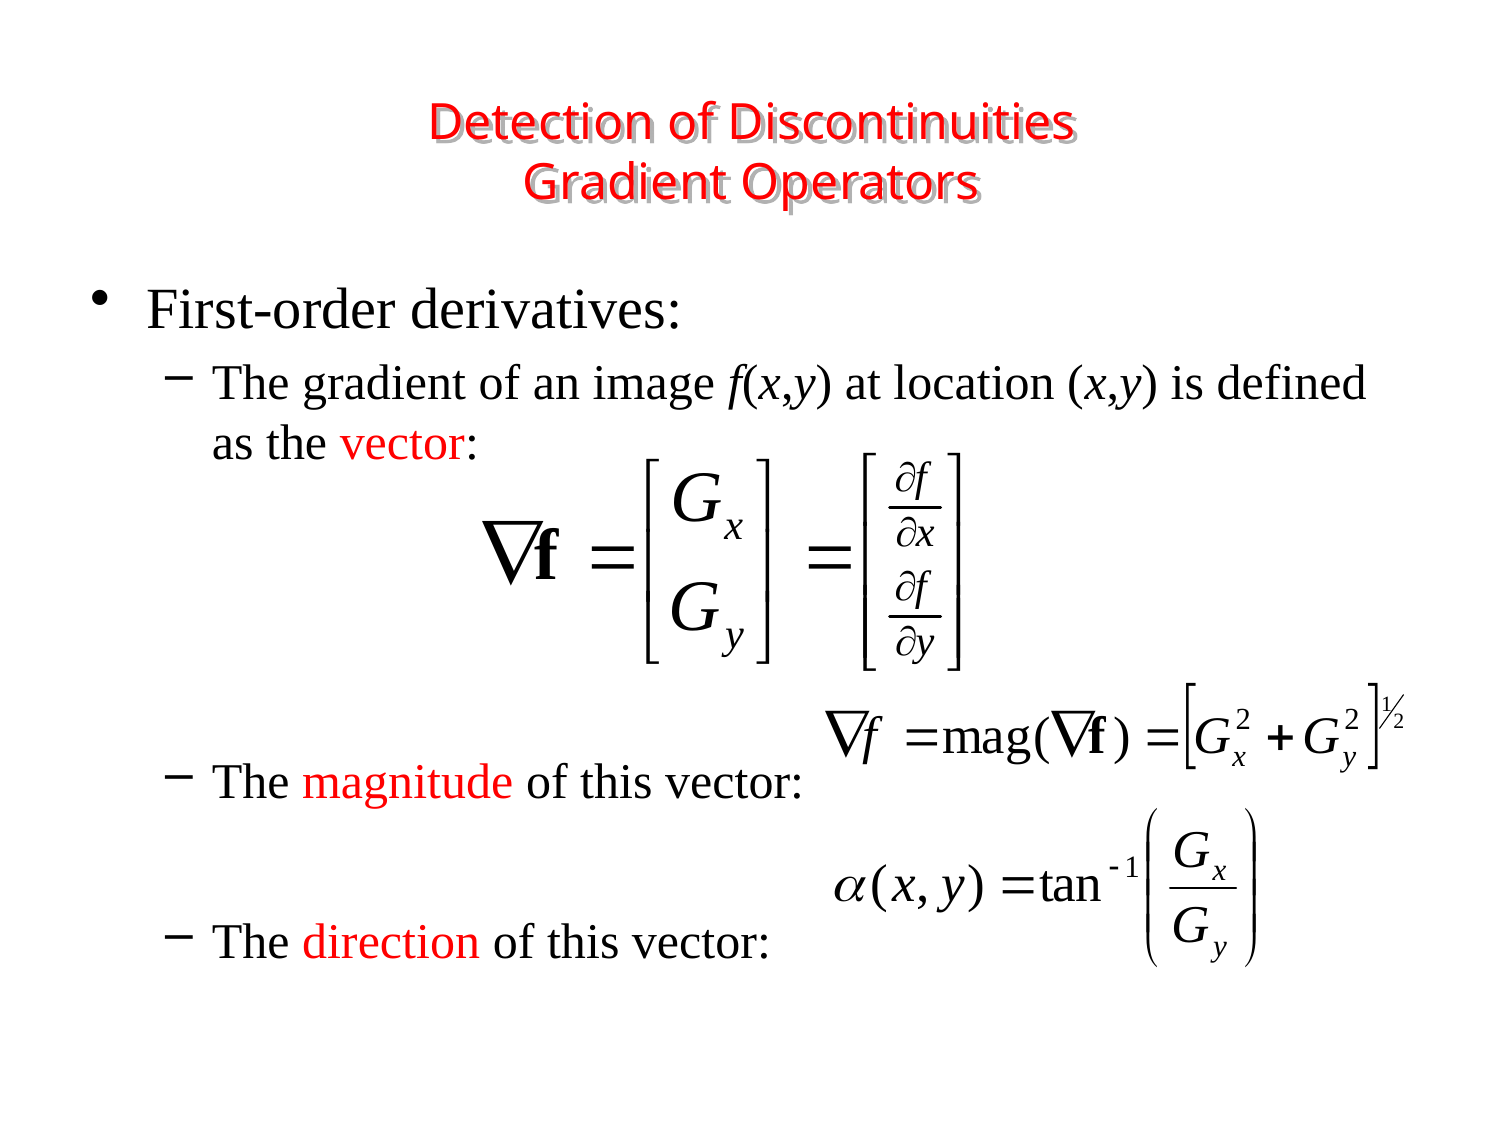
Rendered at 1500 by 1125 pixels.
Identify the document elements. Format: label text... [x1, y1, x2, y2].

list First-order derivatives: The gradient of an image f(x,y) at location (x,y) is defined as the vector: The magnitude of this vector: The direction of this vector: [75, 262, 1427, 1005]
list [818, 682, 1415, 785]
text_box Detection of Discontinuities Gradient Operators [412, 81, 1091, 217]
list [473, 440, 988, 683]
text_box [826, 798, 1271, 977]
